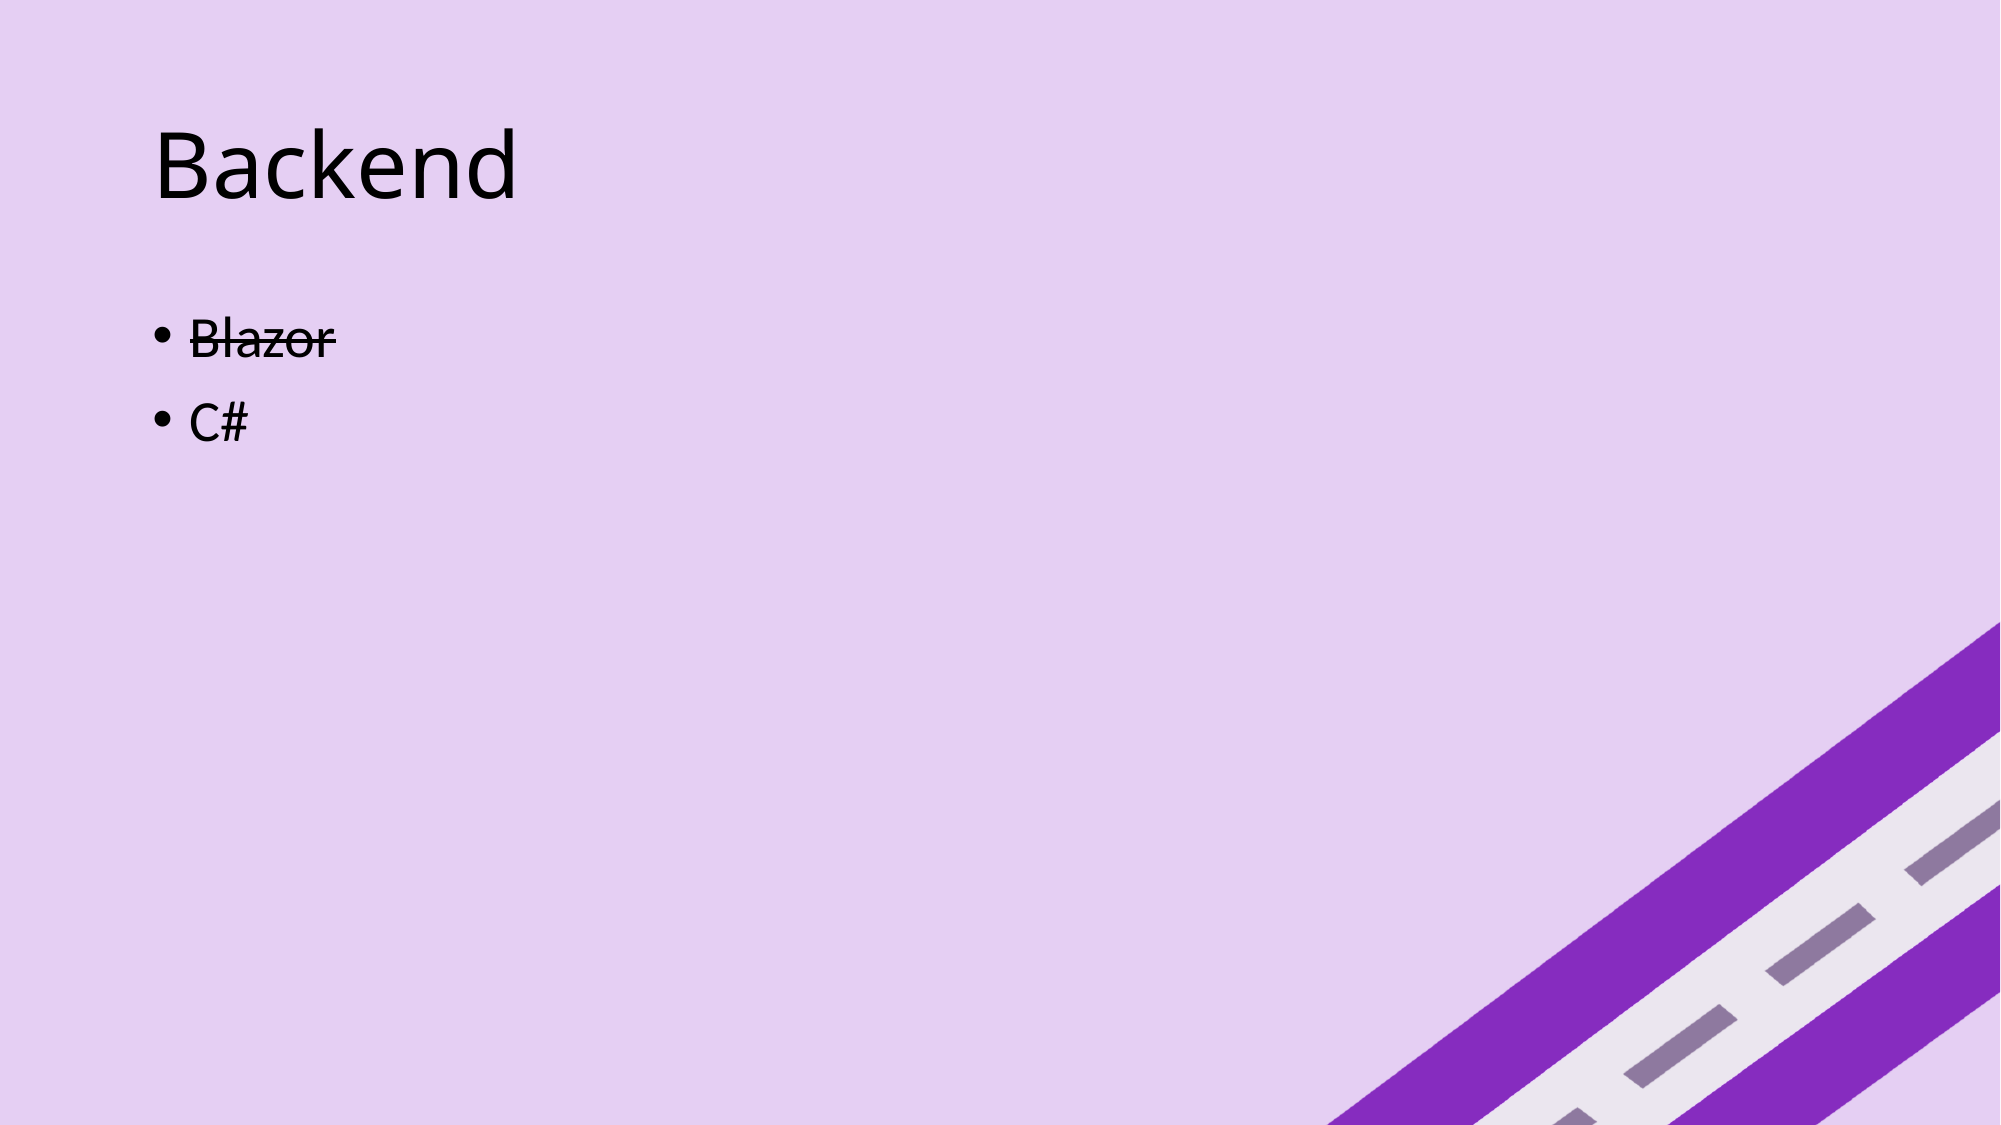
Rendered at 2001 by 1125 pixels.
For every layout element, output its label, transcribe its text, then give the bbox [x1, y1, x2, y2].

picture [0, 0, 2001, 1125]
list Blazor C# [137, 299, 1863, 1014]
title Backend [137, 59, 1863, 278]
